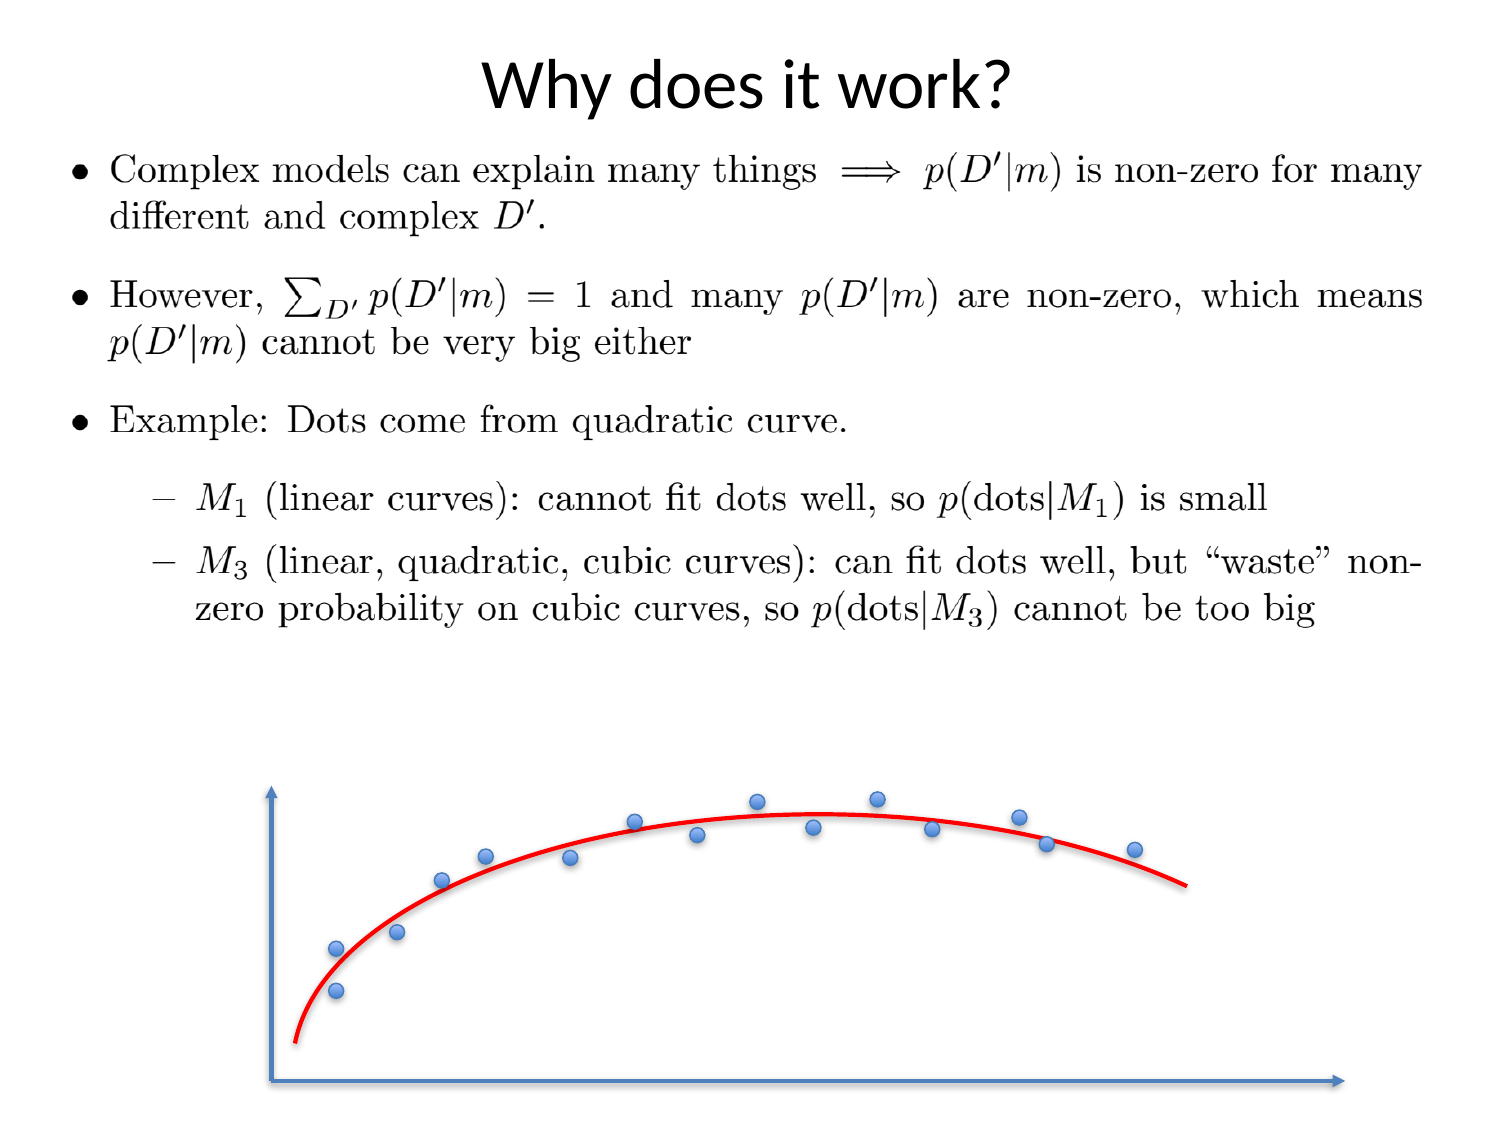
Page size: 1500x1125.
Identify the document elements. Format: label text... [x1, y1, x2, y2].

text_box [562, 849, 579, 867]
text_box [433, 872, 451, 889]
text_box [924, 821, 941, 838]
title Why does it work? [75, 2, 1422, 150]
text_box [1126, 841, 1144, 859]
text_box [1038, 836, 1055, 853]
text_box [869, 791, 886, 808]
text_box [327, 982, 345, 1000]
text_box [292, 812, 1188, 1067]
text_box [1011, 809, 1028, 826]
text_box [327, 940, 345, 957]
text_box [477, 848, 495, 865]
text_box [805, 819, 822, 836]
text_box [626, 813, 644, 830]
text_box [749, 793, 766, 811]
picture [71, 151, 1422, 644]
text_box [689, 826, 706, 844]
text_box [388, 924, 406, 941]
